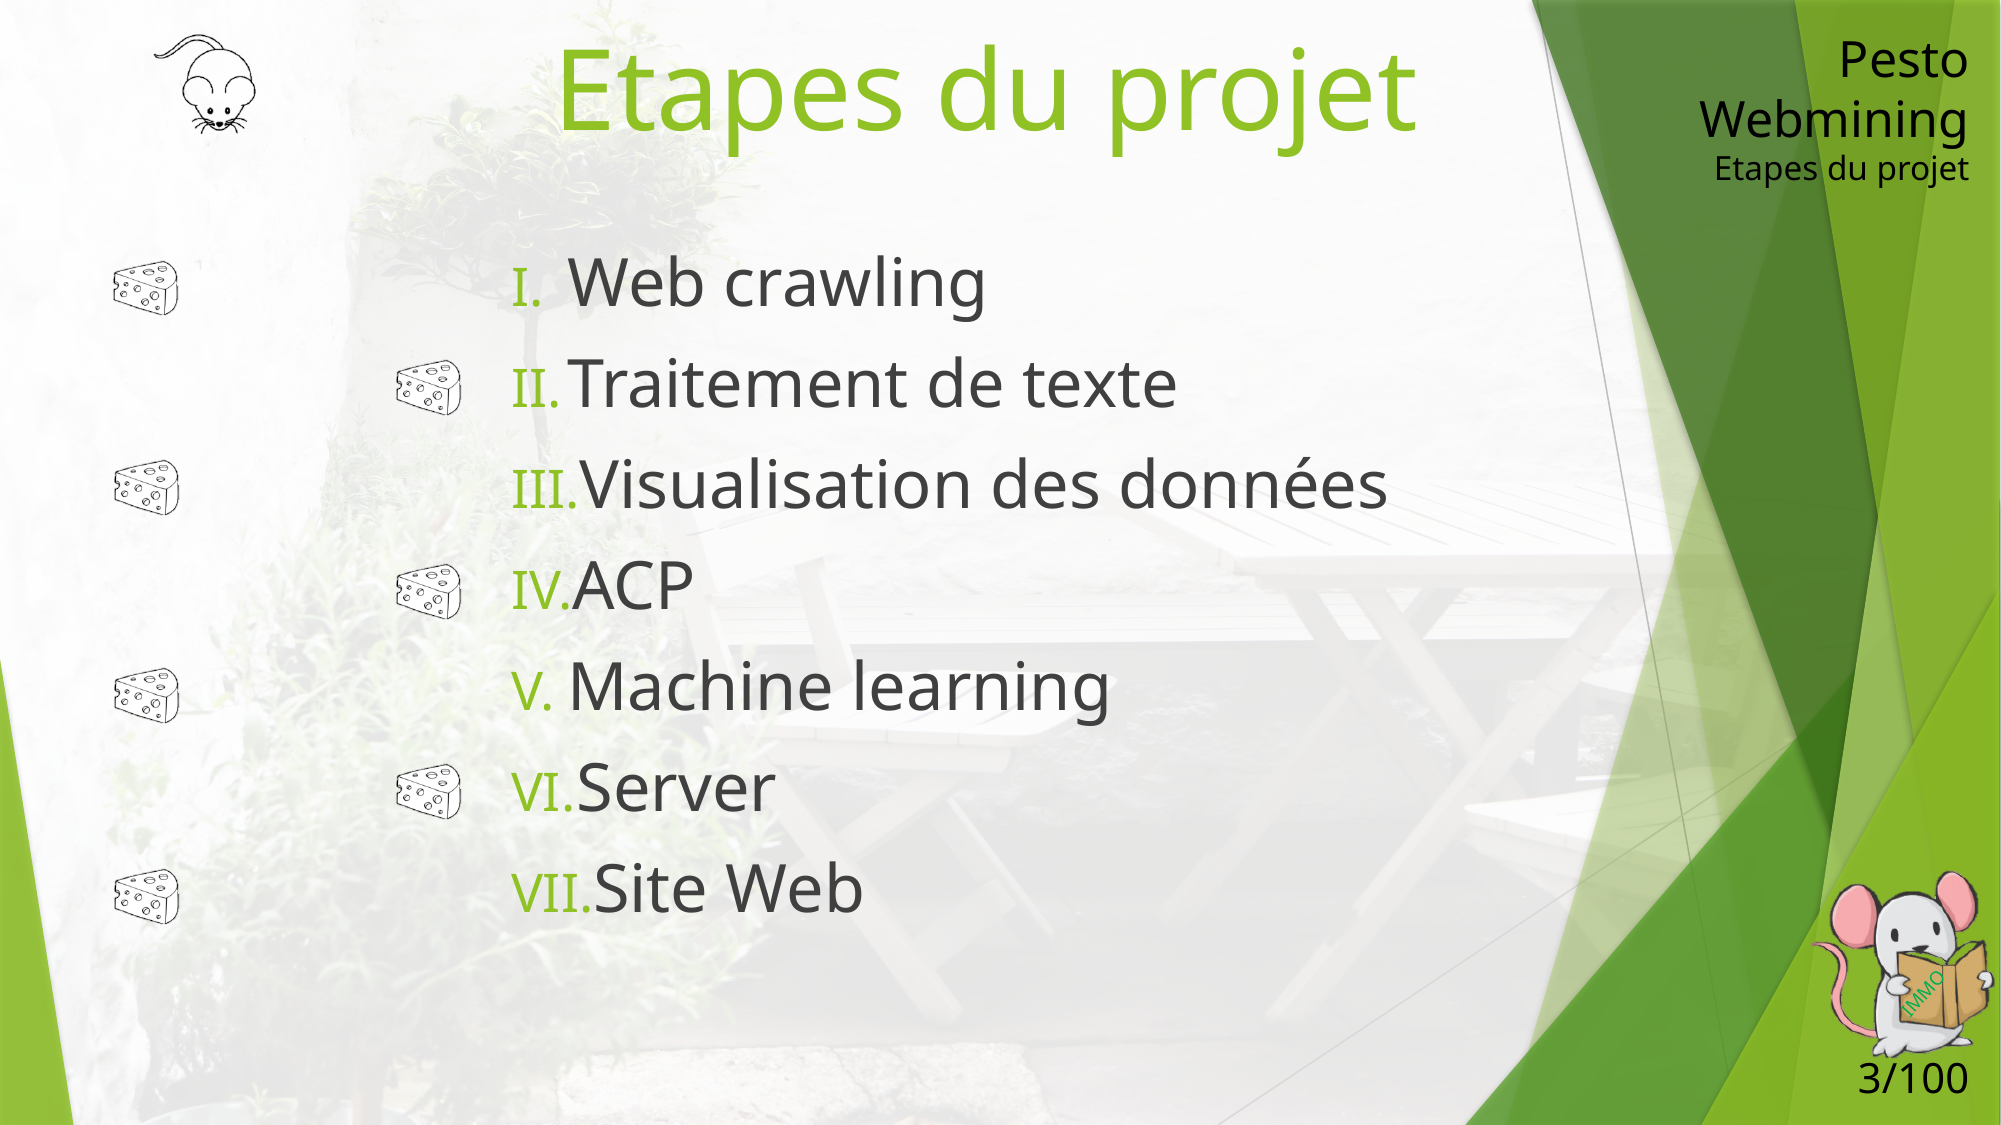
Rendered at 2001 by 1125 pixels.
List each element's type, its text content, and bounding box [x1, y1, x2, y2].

picture [105, 253, 184, 320]
picture [387, 757, 466, 824]
picture [387, 353, 466, 420]
picture [387, 557, 466, 623]
text_box Web crawling Traitement de texte Visualisation des données ACP Machine learning Server Site Web [495, 232, 1546, 979]
picture [106, 453, 185, 519]
picture [1787, 833, 2001, 1083]
picture [106, 661, 185, 727]
slide_number 3/100 [1811, 1050, 1985, 1111]
picture [106, 862, 185, 928]
picture [151, 32, 260, 136]
text_box Etapes du projet [348, 10, 1623, 183]
text_box Pesto Webmining Etapes du projet [1563, 19, 1985, 195]
